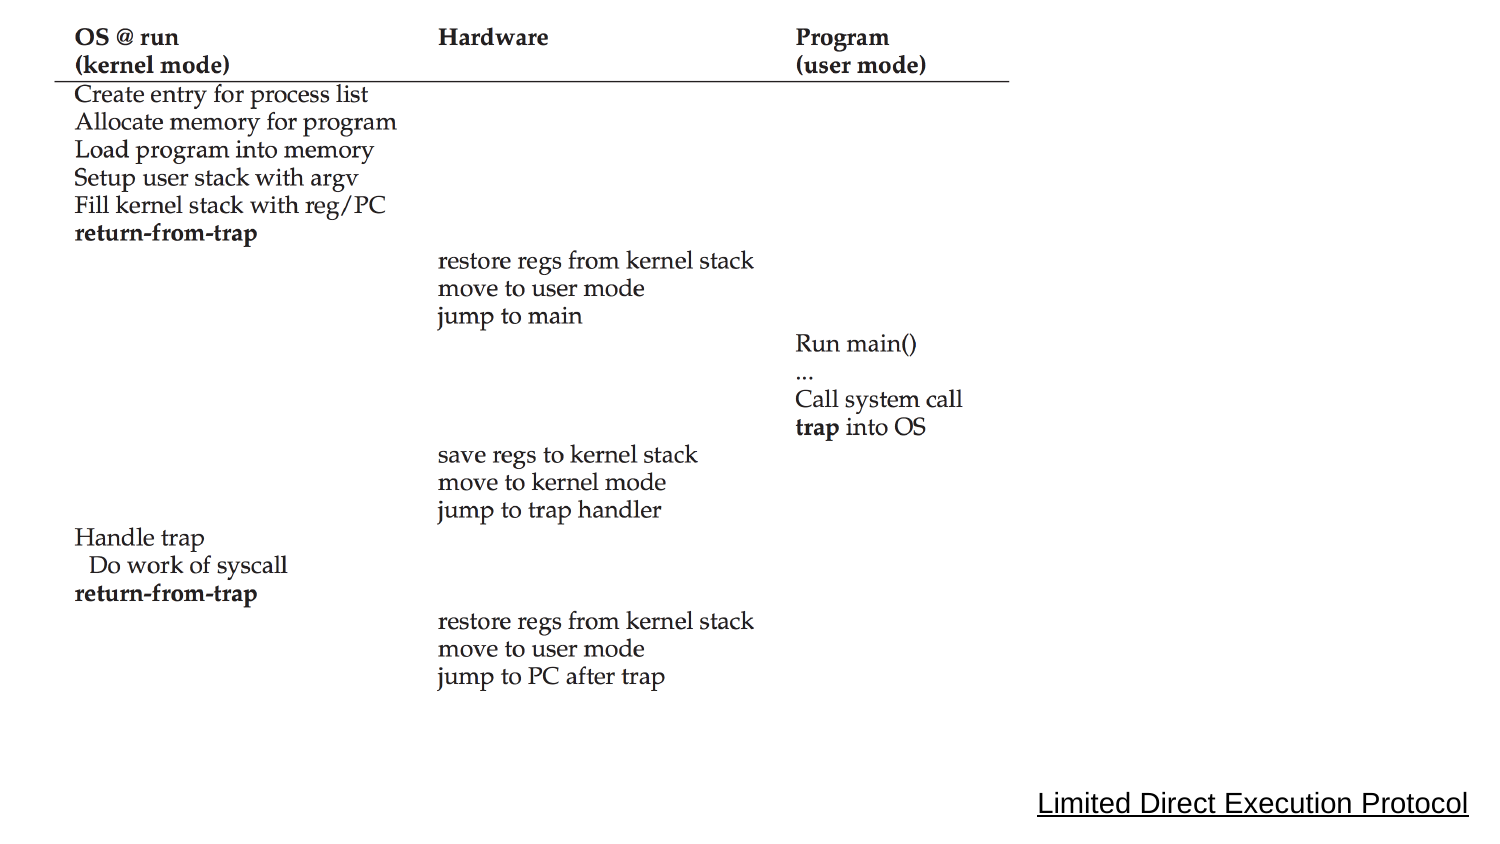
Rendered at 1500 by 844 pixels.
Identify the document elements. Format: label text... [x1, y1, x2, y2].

picture [40, 12, 1013, 832]
text_box Limited Direct Execution Protocol [1020, 769, 1485, 830]
